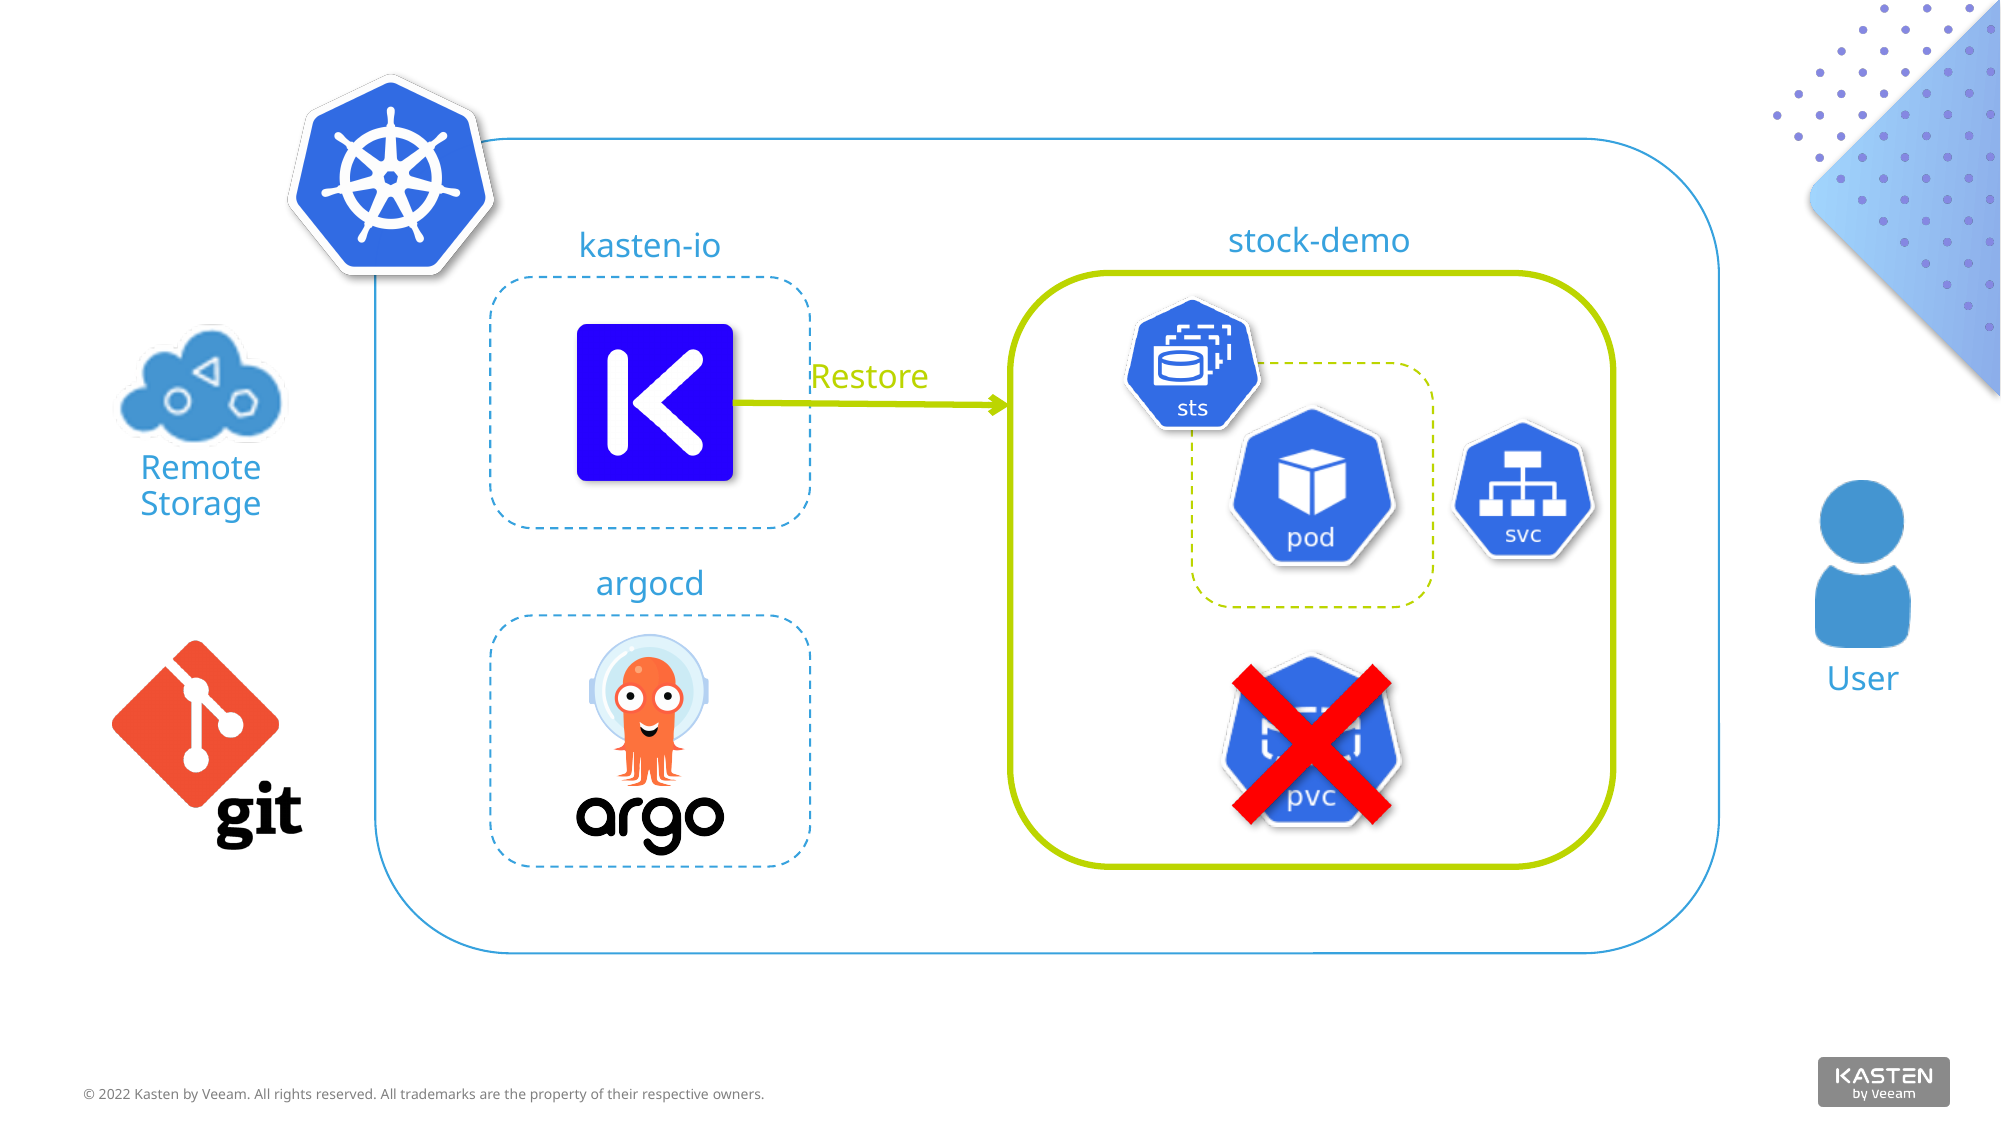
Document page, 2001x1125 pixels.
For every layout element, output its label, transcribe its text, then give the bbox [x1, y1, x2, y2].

picture [283, 70, 499, 279]
picture [1818, 1057, 1950, 1107]
picture [105, 312, 297, 455]
picture [1815, 480, 1911, 649]
text_box stock-demo [1055, 223, 1584, 287]
picture [101, 631, 327, 857]
picture [573, 631, 727, 857]
text_box [1010, 287, 1614, 867]
picture [1202, 635, 1421, 853]
picture [1450, 418, 1595, 559]
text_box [732, 359, 1011, 406]
picture [1773, 4, 1995, 331]
text_box [375, 138, 1719, 954]
text_box Remote Storage [91, 450, 311, 488]
text_box User [1753, 662, 1973, 699]
picture [1123, 296, 1396, 566]
picture [576, 324, 733, 481]
